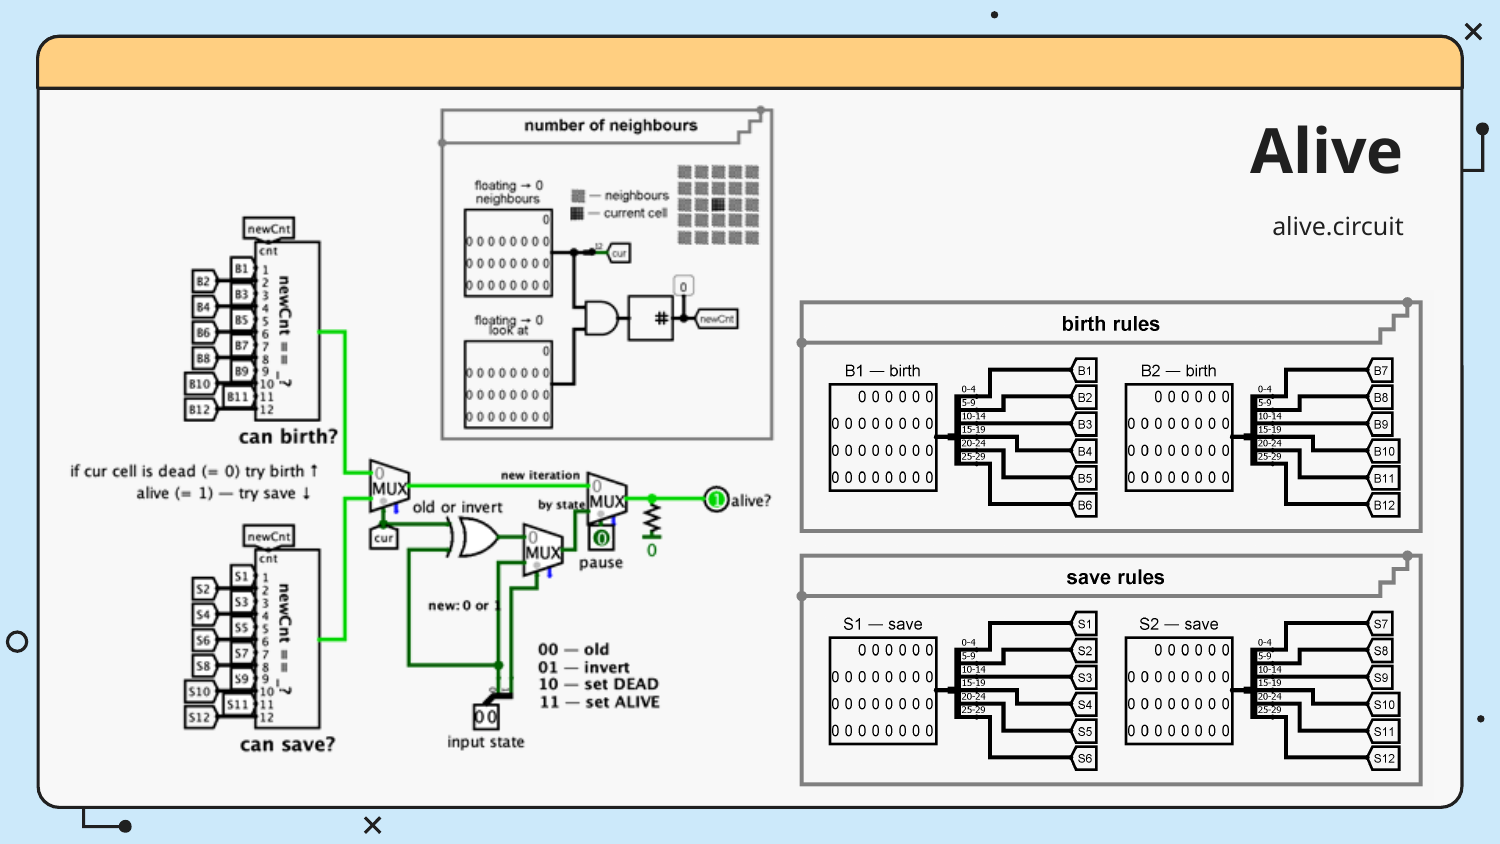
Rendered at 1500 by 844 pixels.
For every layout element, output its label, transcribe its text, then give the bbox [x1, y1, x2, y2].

text_box Alive [884, 106, 1419, 201]
picture [790, 289, 1434, 800]
text_box alive.circuit [882, 200, 1419, 251]
picture [66, 103, 781, 768]
